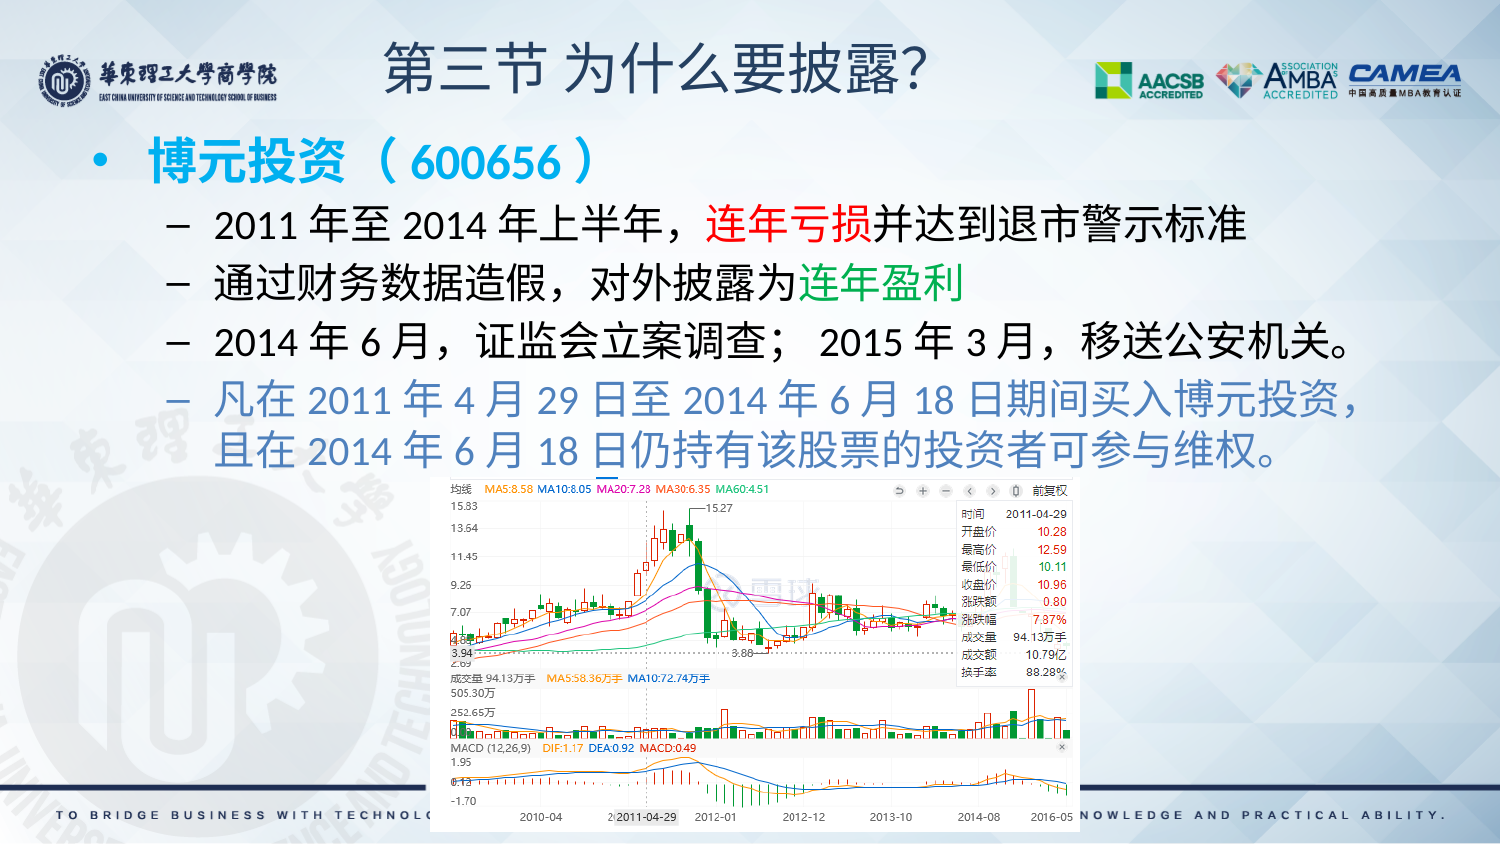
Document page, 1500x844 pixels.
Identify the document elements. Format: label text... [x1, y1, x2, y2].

list 博元投资（600656） 2011年至2014年上半年，连年亏损并达到退市警示标准 通过财务数据造假，对外披露为连年盈利 2014年6月，证监会立案调查；2015年3月，移送公安机关。 凡在2011年4月29日至2014年6月18日期间买入博元投资，且在2014年6月18日仍持有该股票的投资者可参与维权。 [76, 122, 1434, 722]
picture [0, 0, 1500, 844]
title 第三节 为什么要披露？ [209, 23, 1129, 111]
